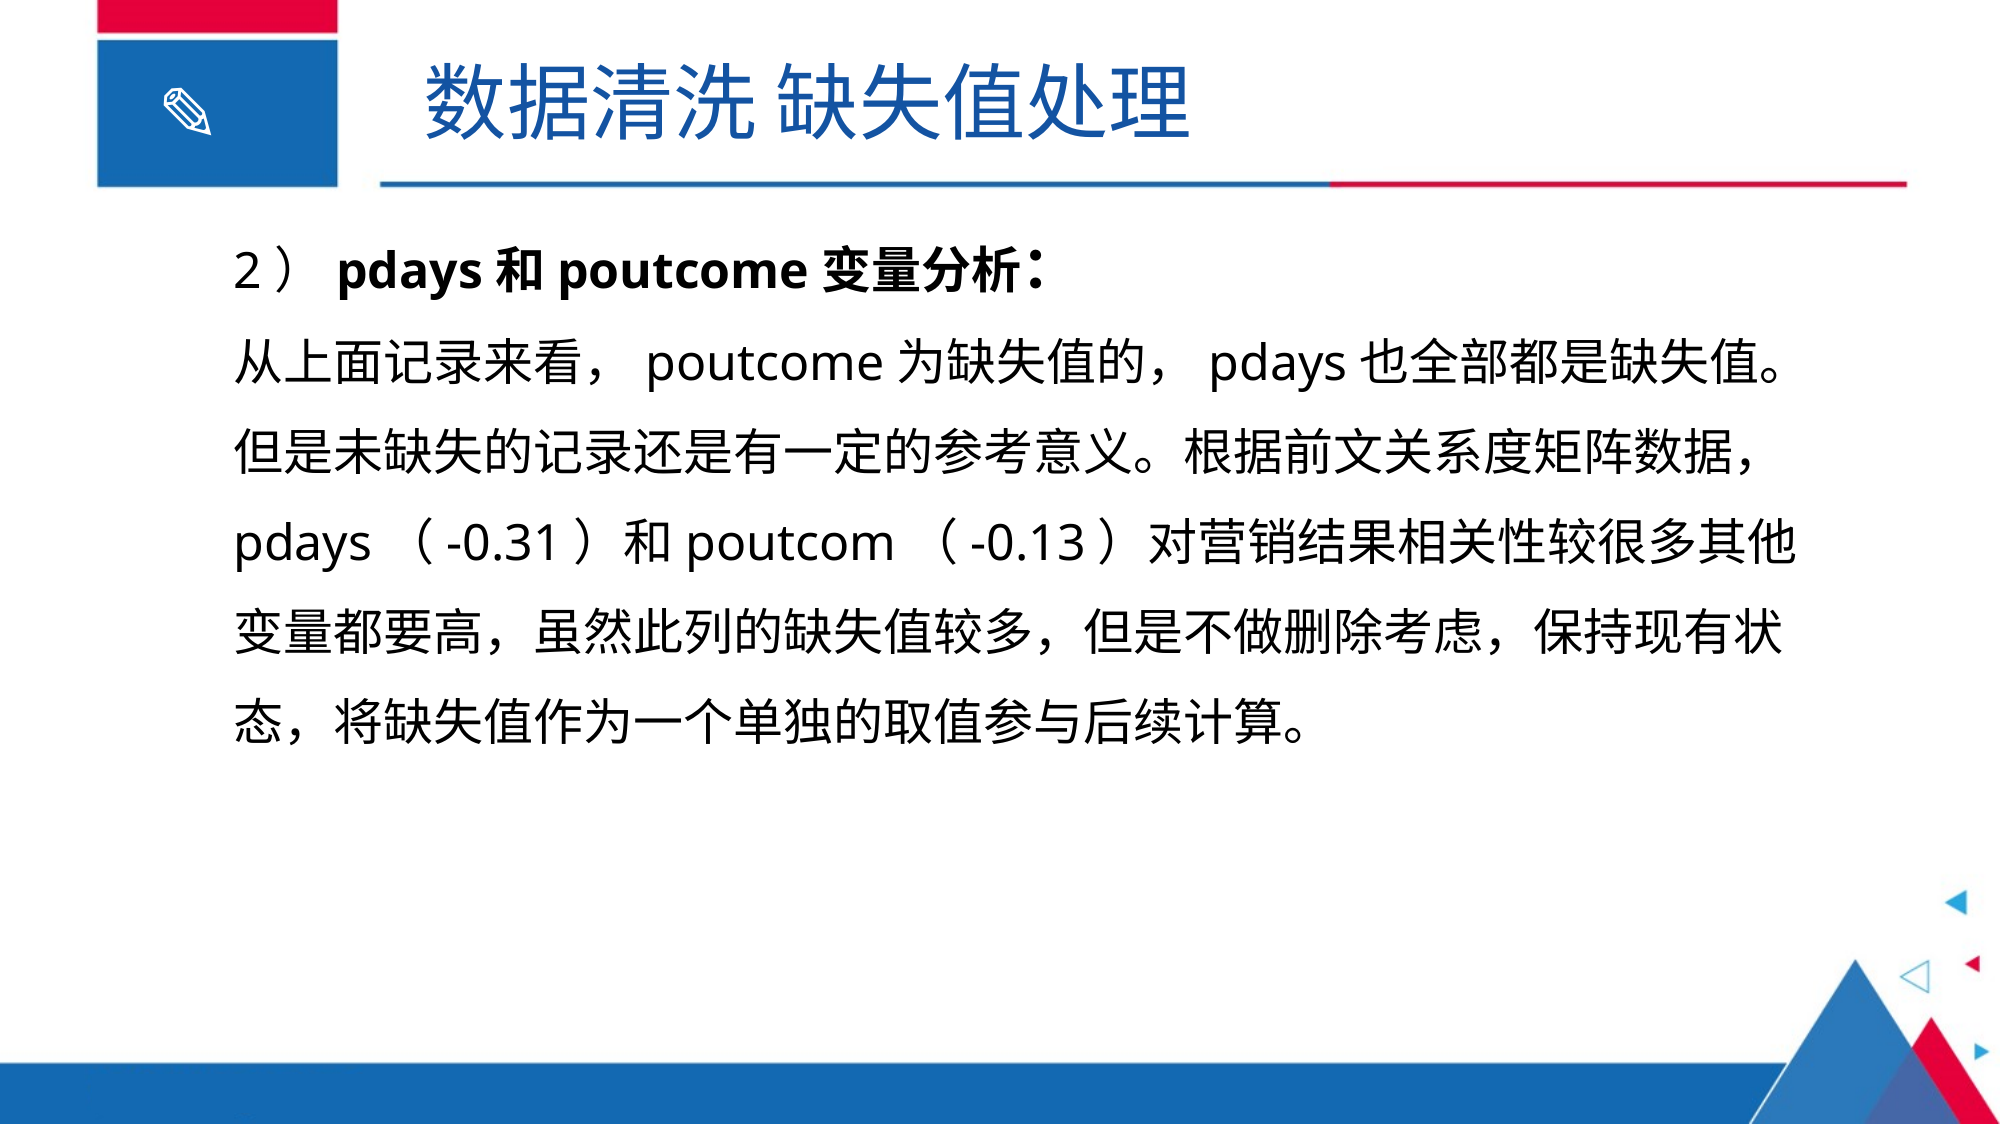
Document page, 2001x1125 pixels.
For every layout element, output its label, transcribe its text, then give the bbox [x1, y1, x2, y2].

text_box 数据清洗 缺失值处理 [409, 43, 1292, 158]
picture [0, 0, 2000, 1124]
text_box 2）pdays和poutcome变量分析： 从上面记录来看，poutcome为缺失值的，pdays也全部都是缺失值。但是未缺失的记录还是有一定的参考意义。根据前文关系度矩阵数据，pdays（-0.31）和poutcom（-0.13）对营销结果相关性较很多其他变量都要高，虽然此列的缺失值较多，但是不做删除考虑，保持现有状态，将缺失值作为一个单独的取值参与后续计算。 [218, 187, 1831, 1071]
